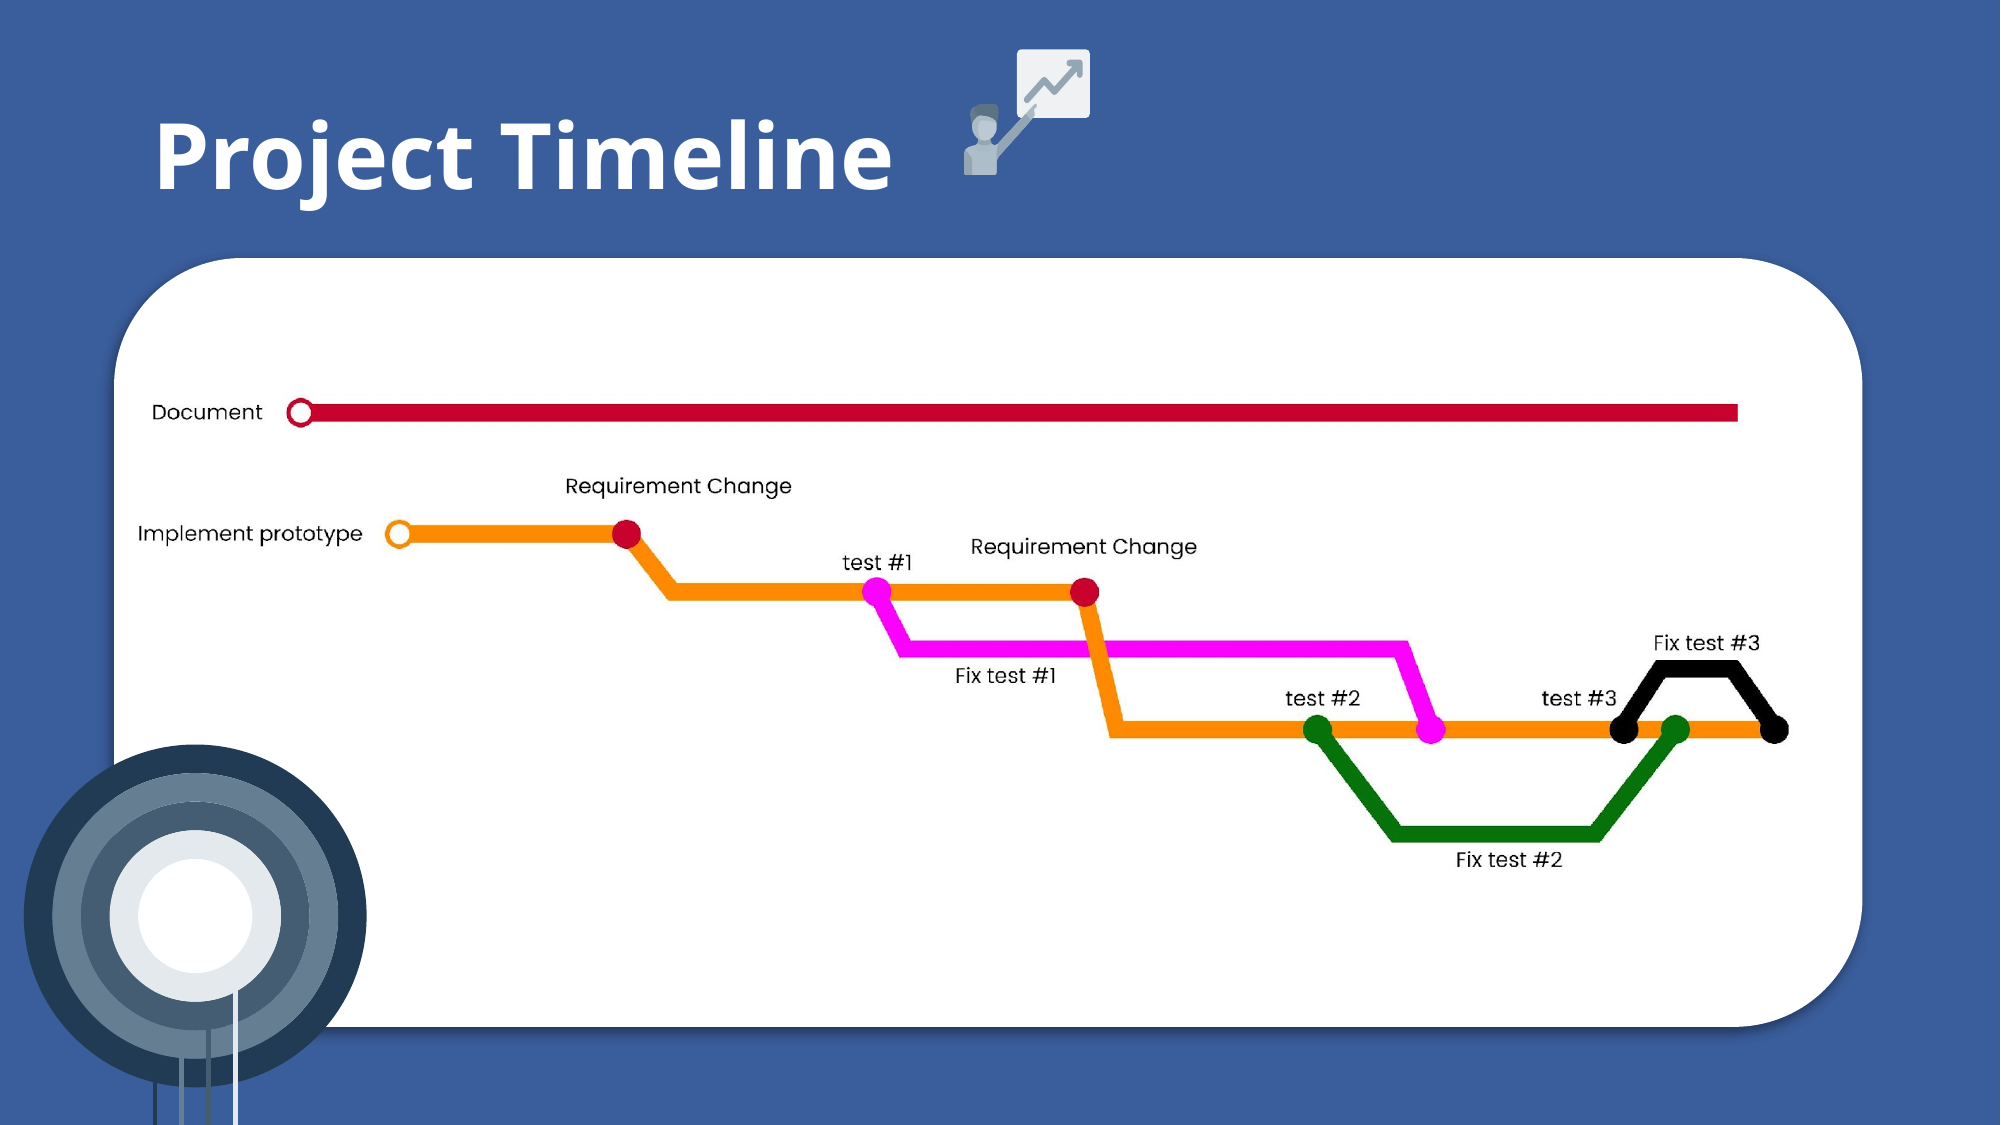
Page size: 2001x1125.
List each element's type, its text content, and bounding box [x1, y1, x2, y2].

title Project Timeline [137, 0, 1863, 218]
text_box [23, 744, 367, 1125]
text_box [963, 49, 1091, 176]
picture [113, 257, 1863, 1028]
